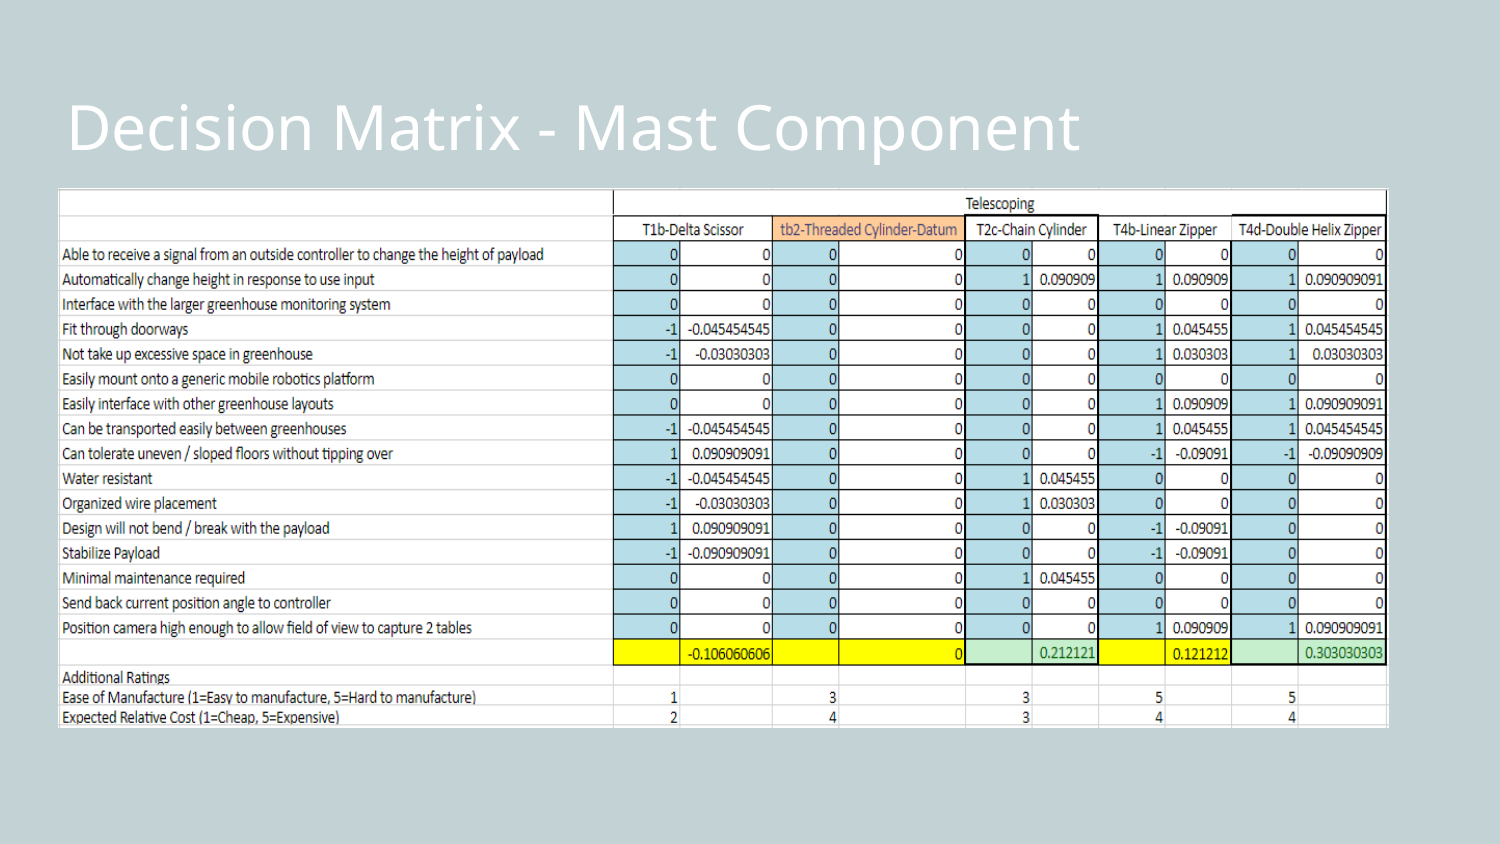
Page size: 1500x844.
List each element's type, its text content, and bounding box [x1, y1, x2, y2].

picture [57, 188, 1390, 728]
title Decision Matrix - Mast Component [51, 72, 1449, 167]
